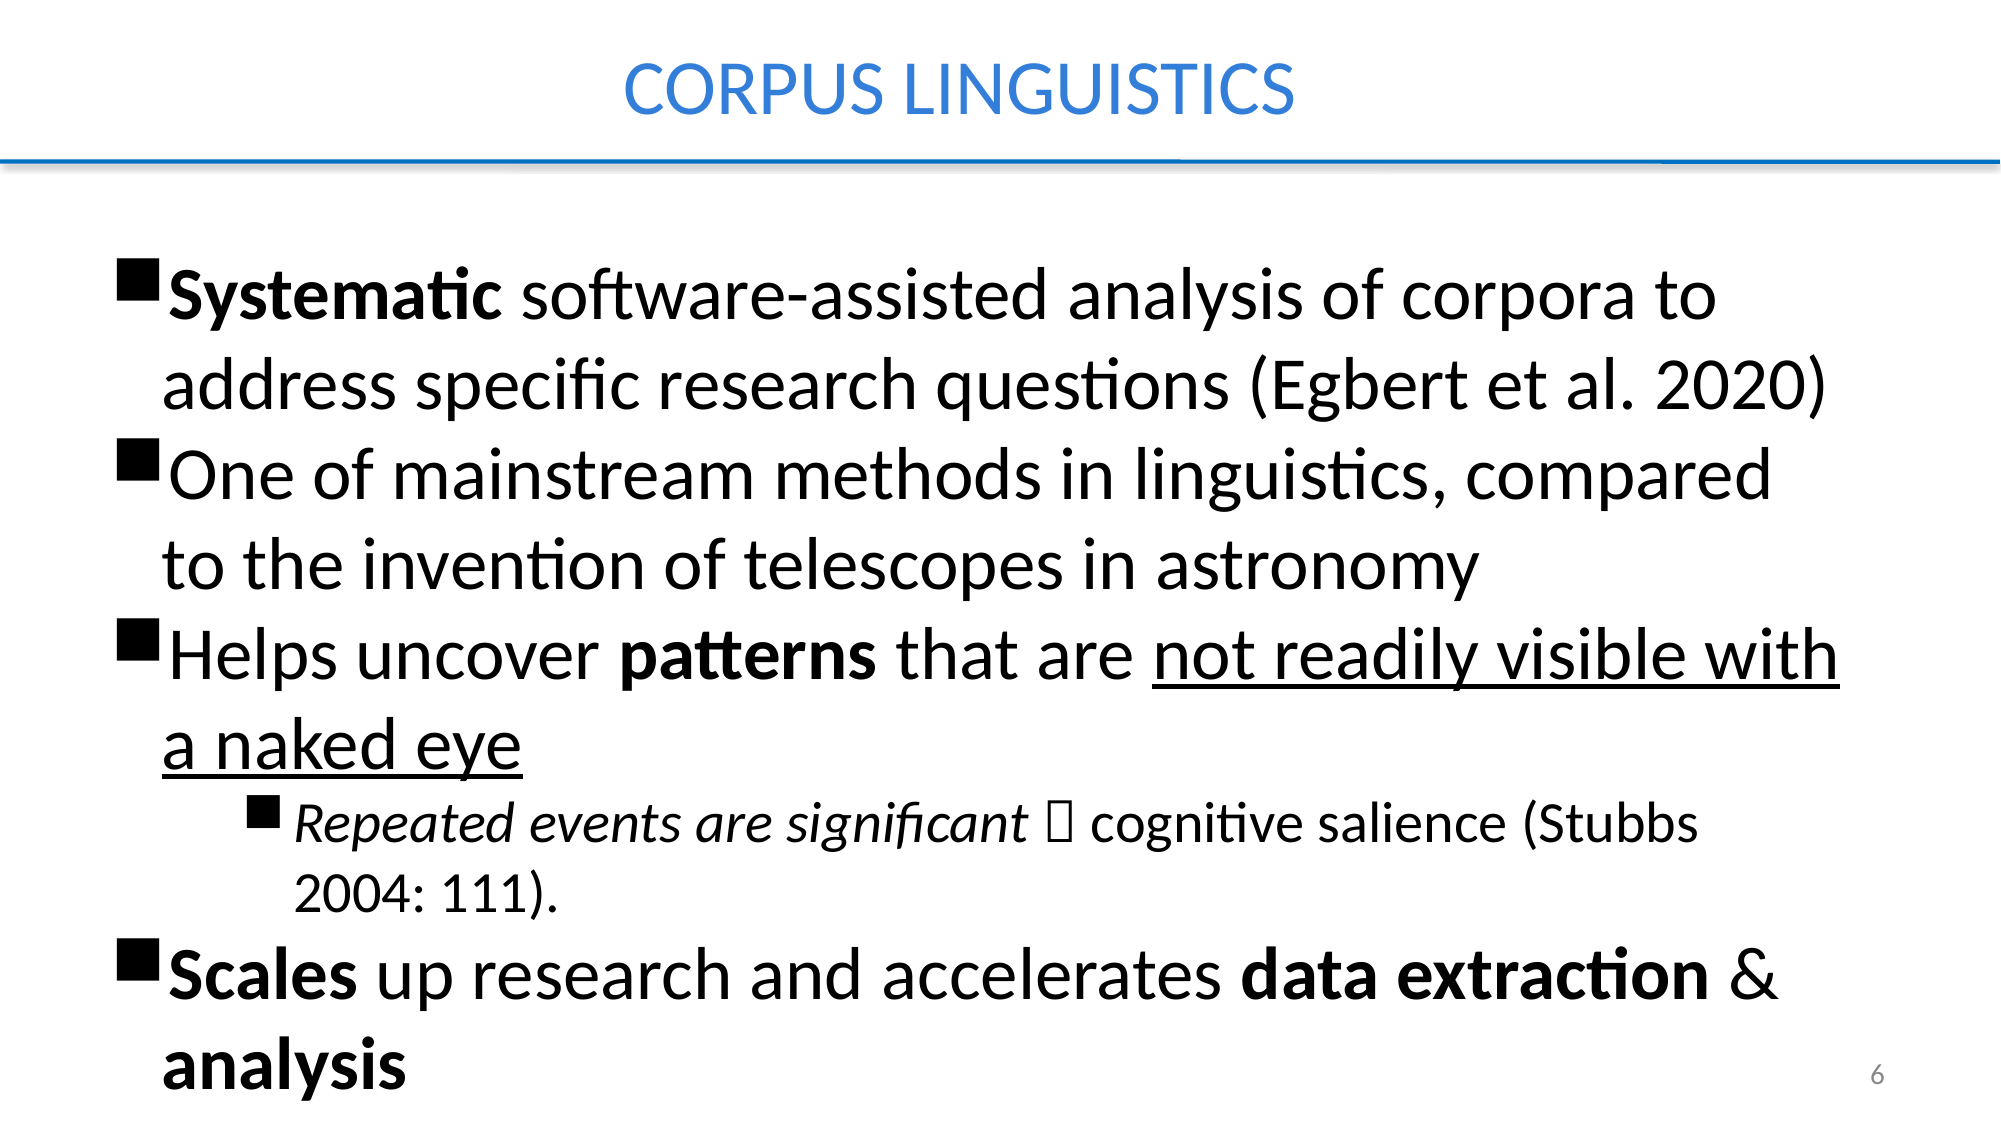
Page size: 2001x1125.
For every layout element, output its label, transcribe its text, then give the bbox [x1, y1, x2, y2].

slide_number 6 [1433, 1042, 1900, 1103]
title Corpus linguistics [122, 28, 1798, 138]
list Systematic software-assisted analysis of corpora to address specific research questions (Egbert et al. 2020) One of mainstream methods in linguistics, compared to the invention of telescopes in astronomy Helps uncover patterns that are not readily visible with a naked eye Repeated events are significant  cognitive salience (Stubbs 2004: 111). Scales up research and accelerates data extraction & analysis [75, 236, 1857, 1125]
